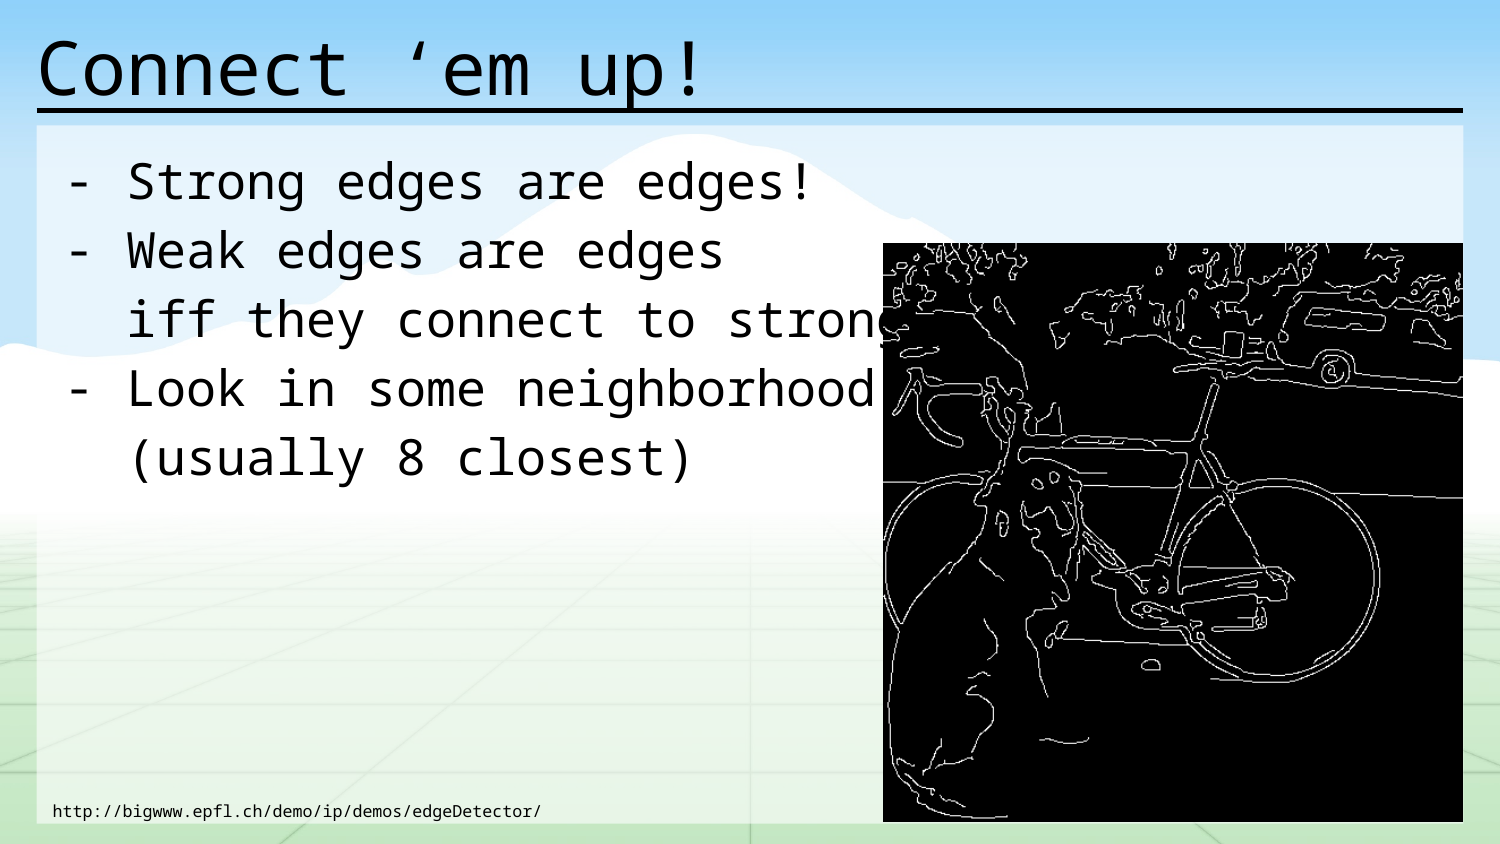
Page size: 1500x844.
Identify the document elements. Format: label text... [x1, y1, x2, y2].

picture [0, 0, 1500, 844]
title http://bigwww.epfl.ch/demo/ip/demos/edgeDetector/ [37, 786, 879, 825]
title Connect ‘em up! [20, 31, 1479, 126]
list Strong edges are edges! Weak edges are edges iff they connect to strong Look in some neighborhood (usually 8 closest) [36, 125, 1464, 824]
